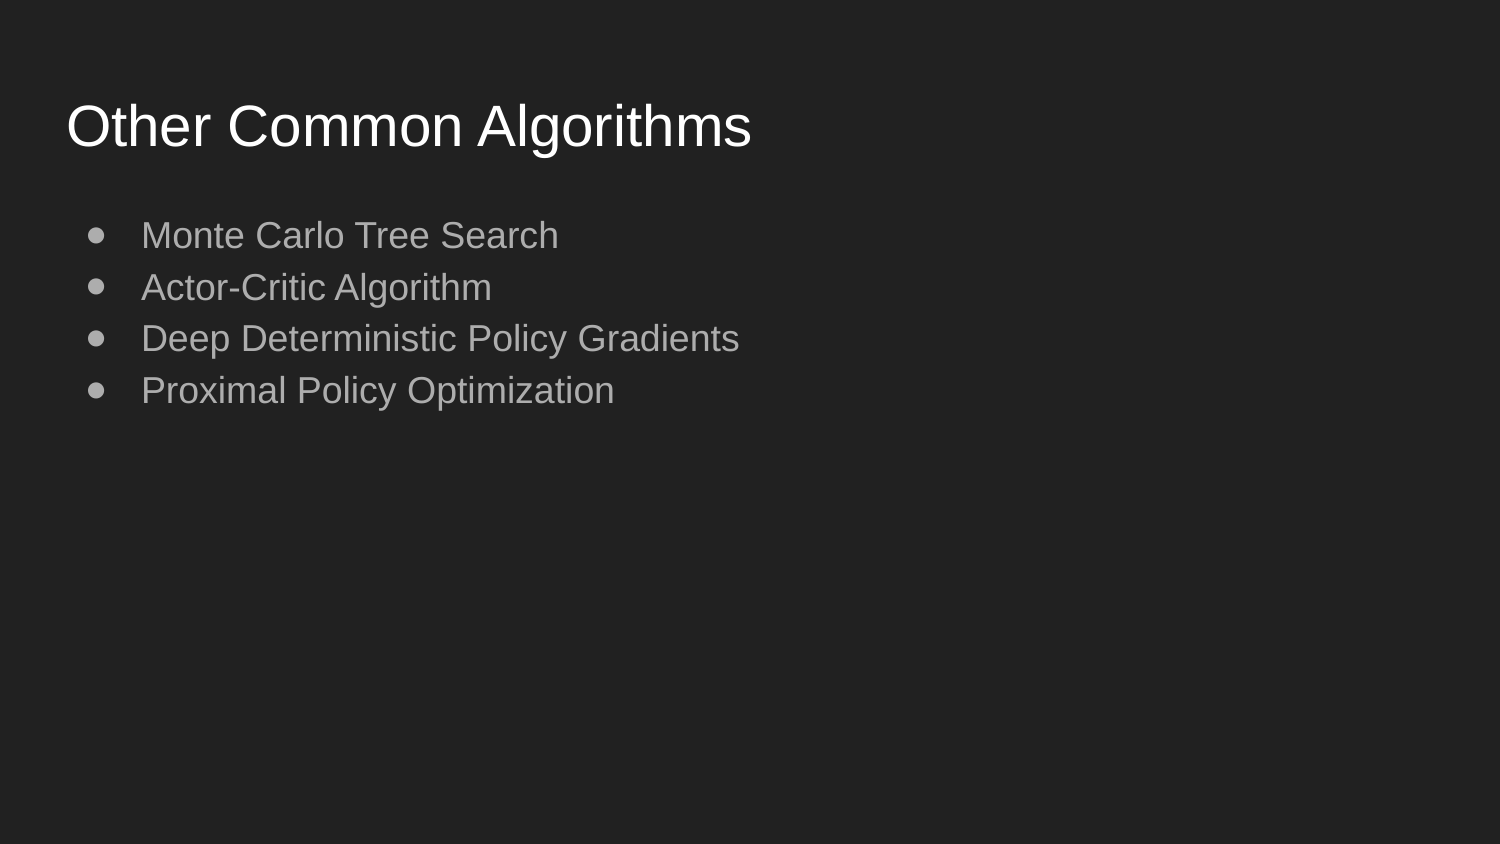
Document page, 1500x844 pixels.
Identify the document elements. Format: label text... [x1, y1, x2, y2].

title Other Common Algorithms [51, 72, 1449, 167]
list Monte Carlo Tree Search Actor-Critic Algorithm Deep Deterministic Policy Gradients Proximal Policy Optimization [51, 189, 1449, 750]
